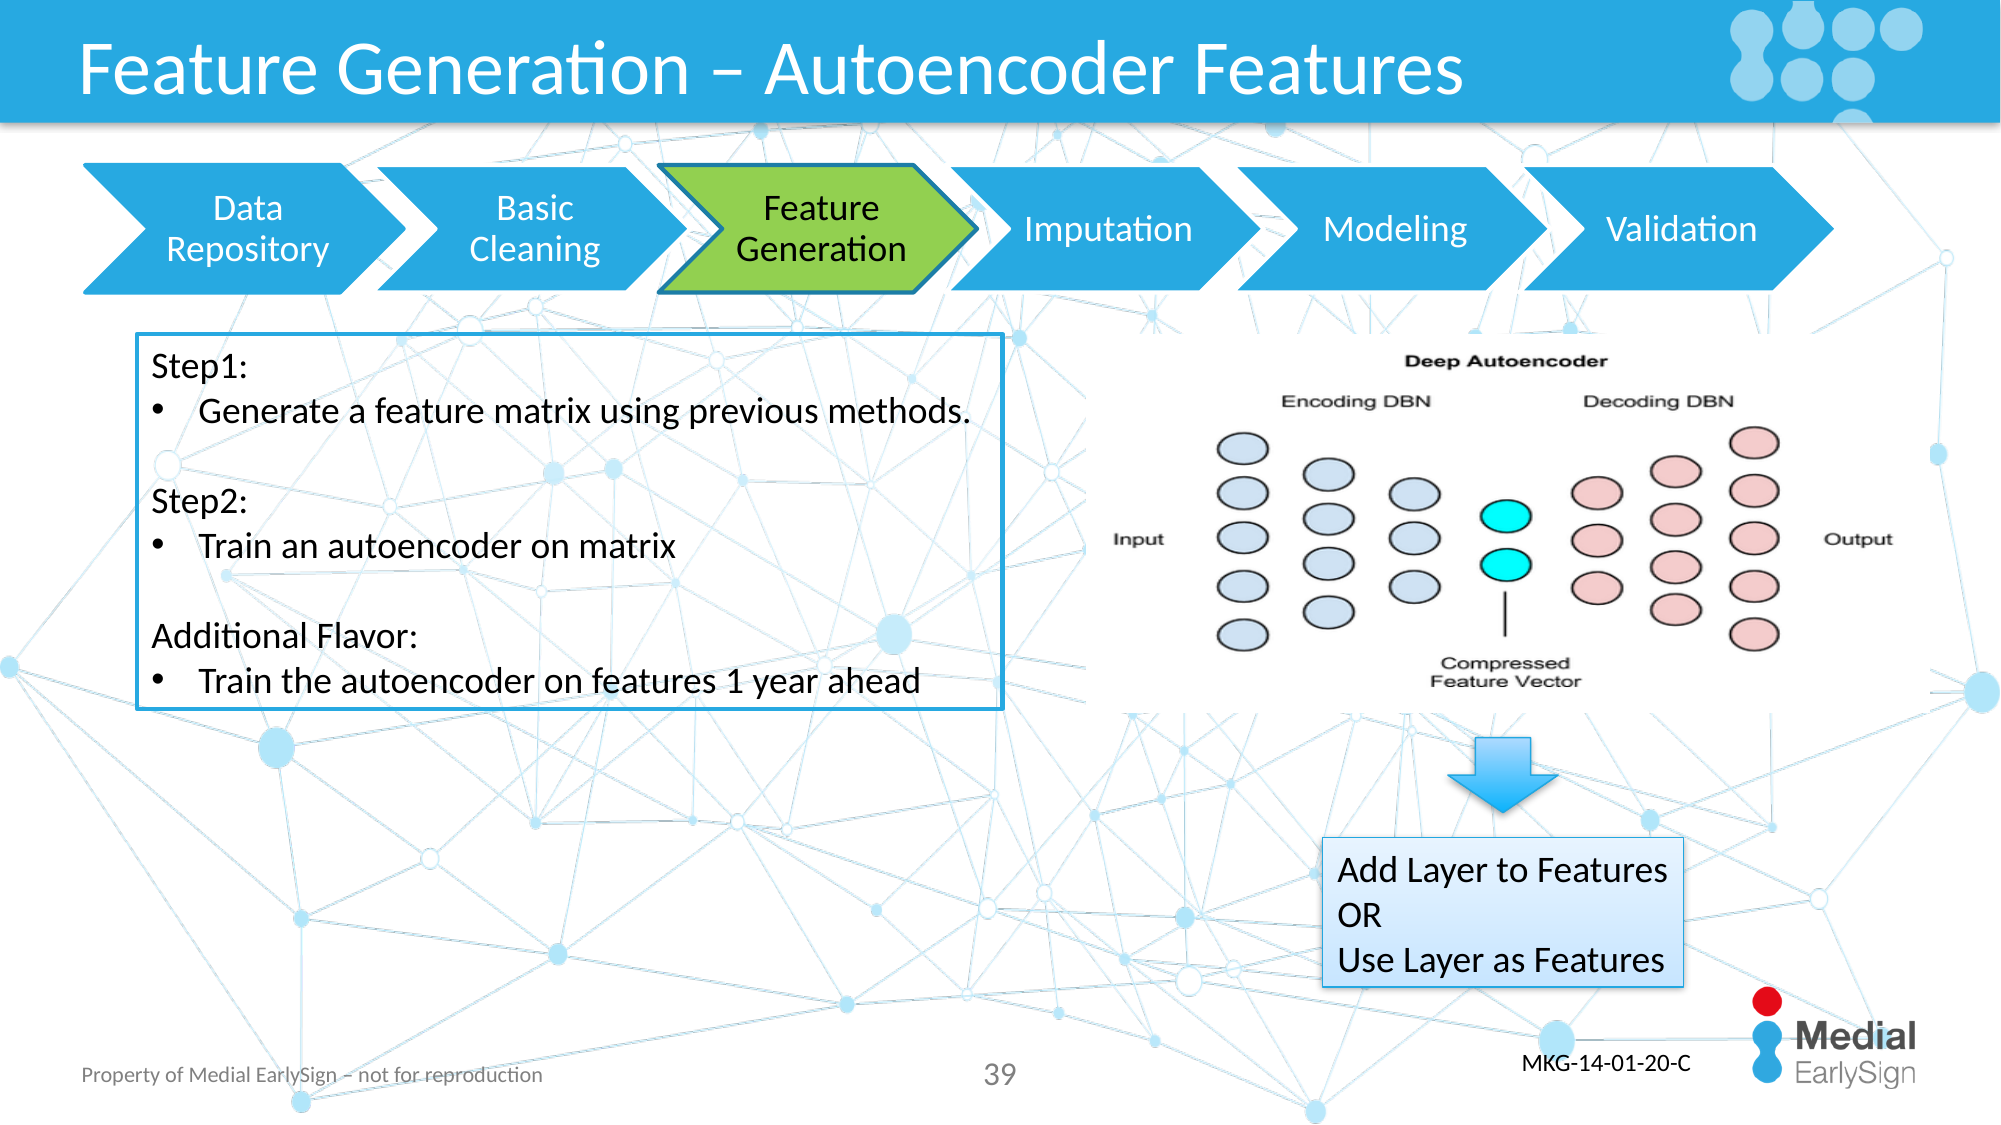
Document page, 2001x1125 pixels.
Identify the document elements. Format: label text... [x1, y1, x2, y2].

picture [0, 1, 2000, 1125]
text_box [83, 148, 1839, 310]
text_box Add Layer to Features OR Use Layer as Features [1322, 837, 1684, 988]
text_box [1447, 736, 1559, 814]
title Feature Generation – Autoencoder Features [63, 8, 1729, 119]
text_box Step1: Generate a feature matrix using previous methods. Step2: Train an autoencoder on matrix Additional Flavor: Train the autoencoder on features 1 year ahead [135, 332, 1005, 711]
